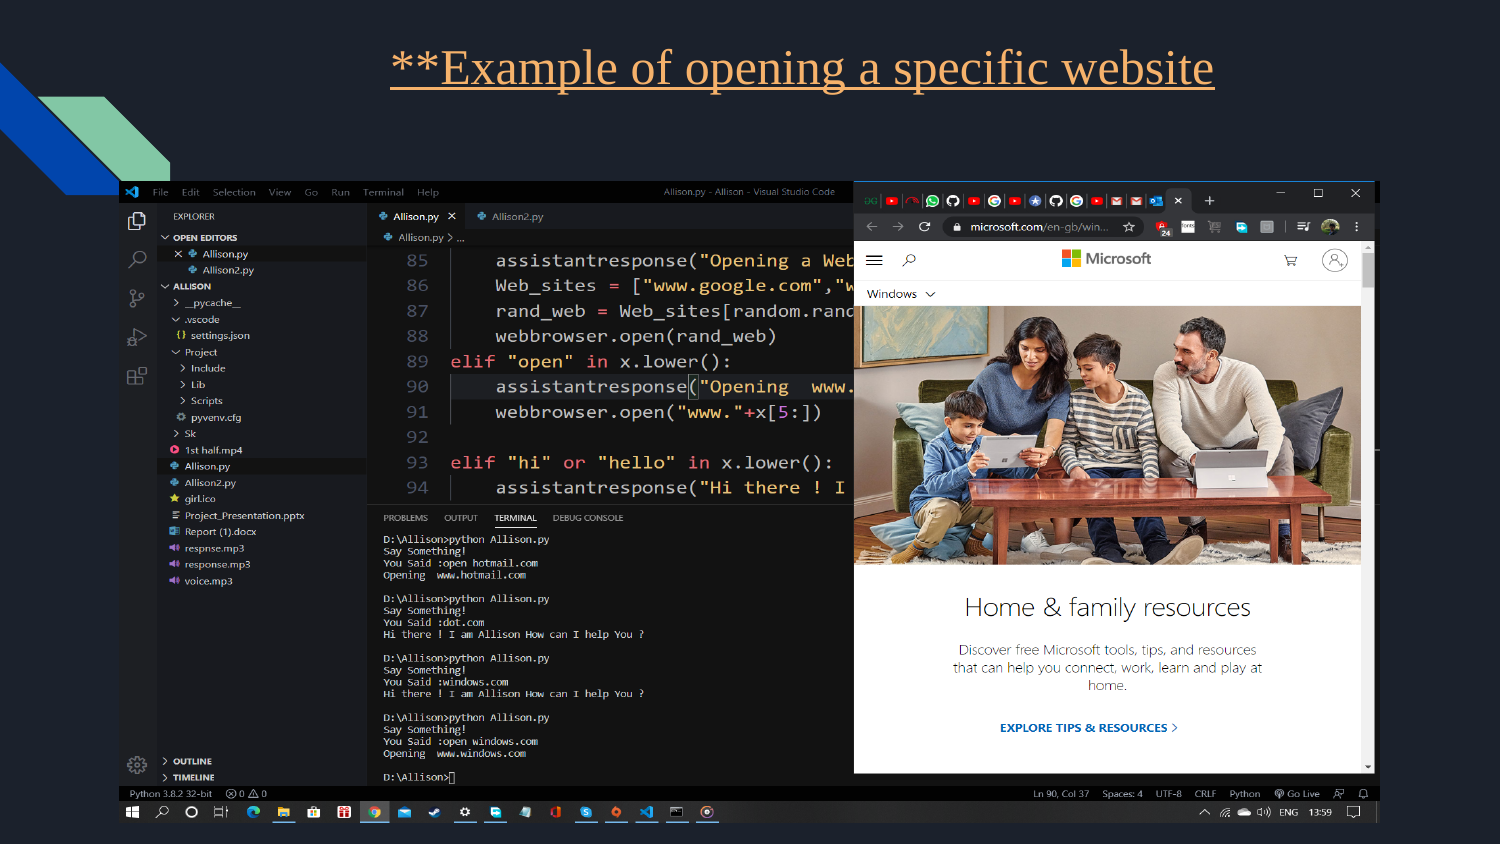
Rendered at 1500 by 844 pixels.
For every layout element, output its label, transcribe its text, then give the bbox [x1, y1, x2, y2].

picture [119, 181, 1380, 823]
title **Example of opening a specific website [225, 19, 1298, 149]
